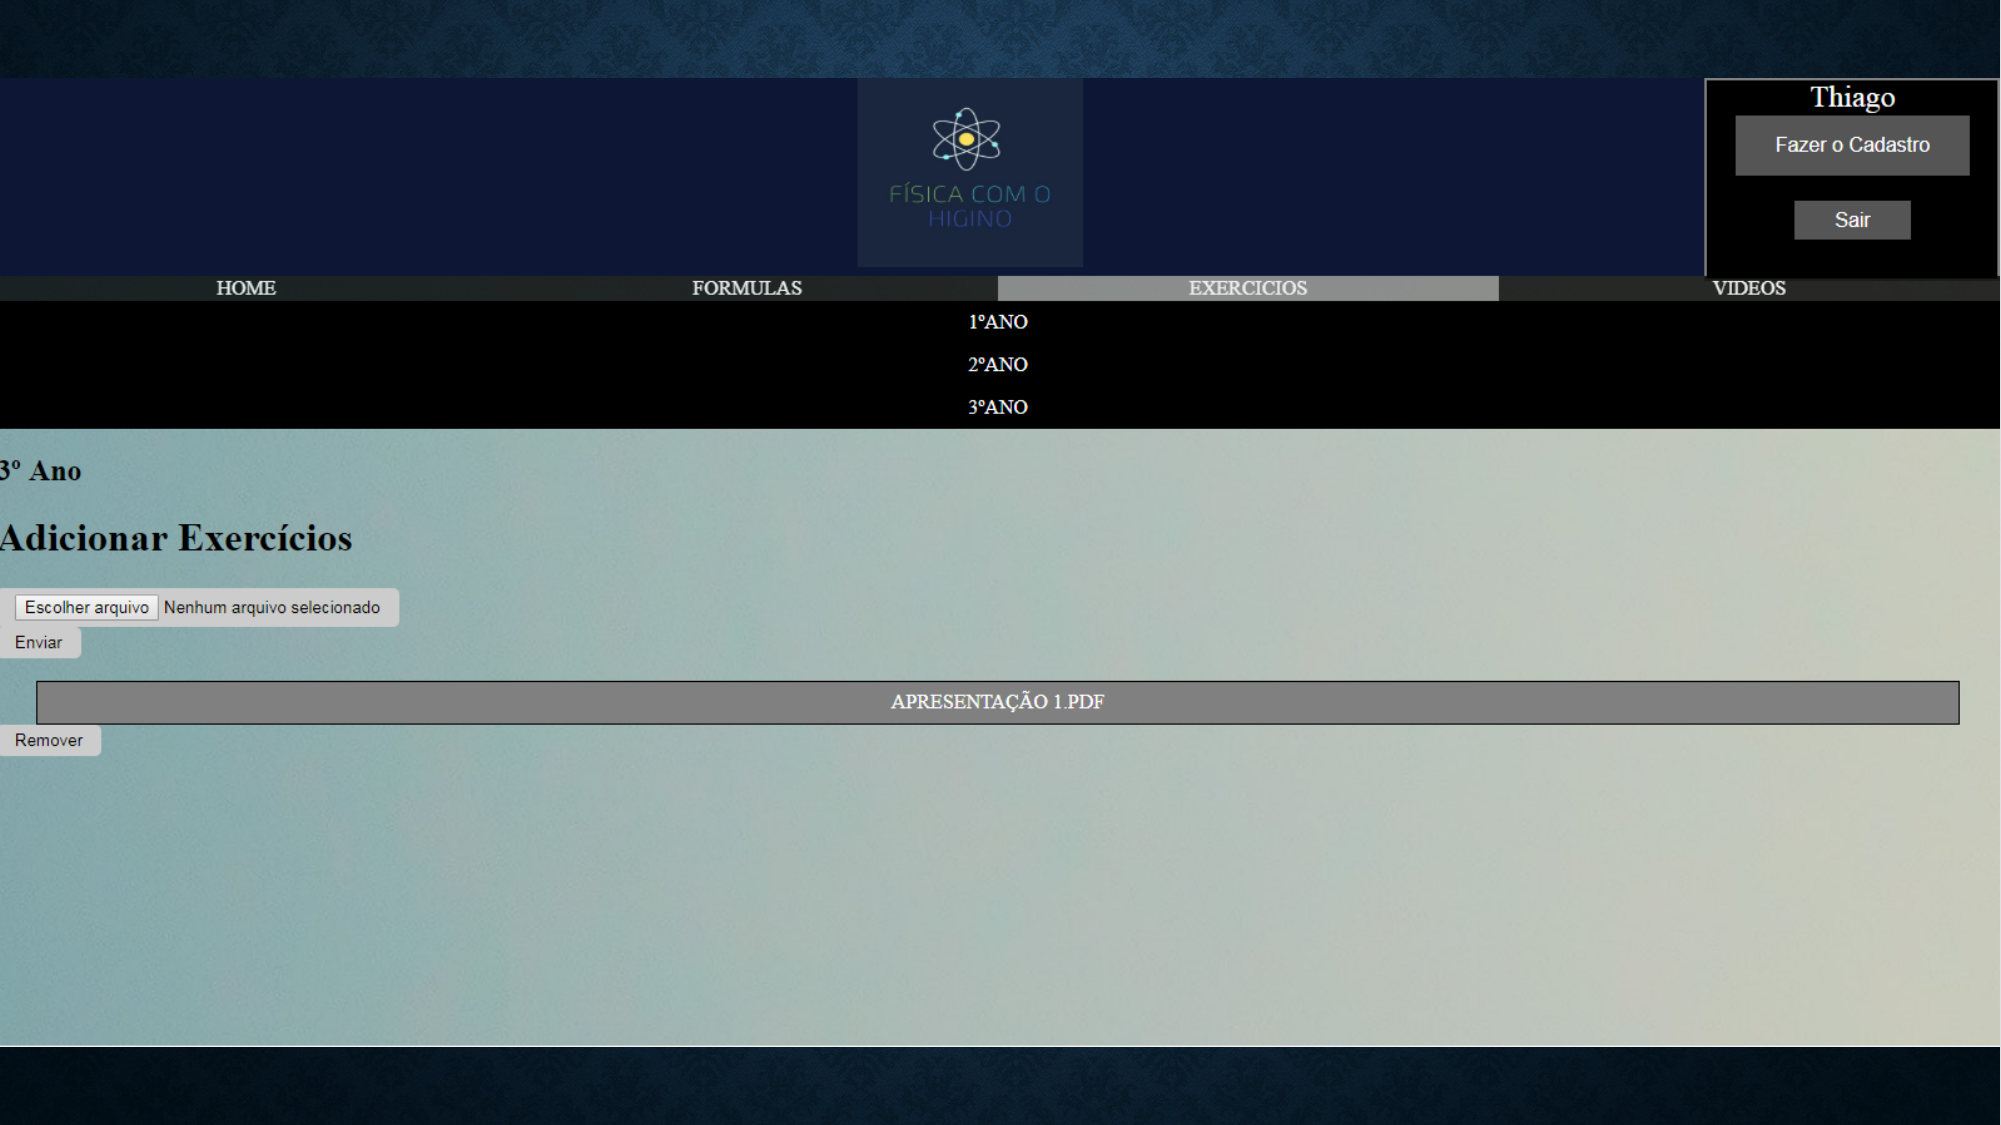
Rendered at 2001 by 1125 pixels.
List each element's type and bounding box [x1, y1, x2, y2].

picture [0, 77, 2000, 1048]
